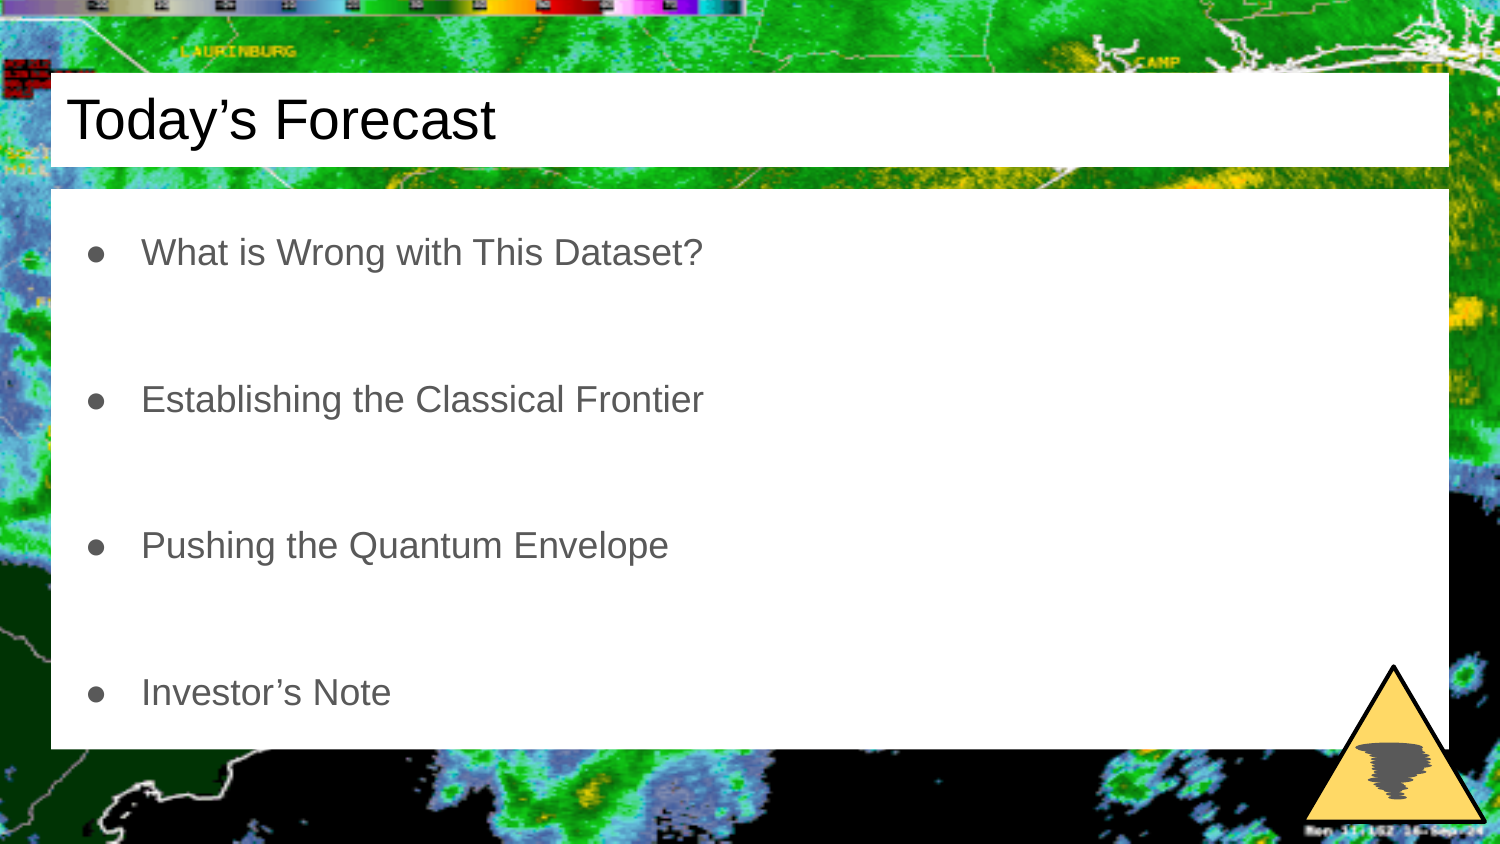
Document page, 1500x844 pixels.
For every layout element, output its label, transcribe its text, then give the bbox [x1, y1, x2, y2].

title Today’s Forecast [51, 72, 1449, 167]
list What is Wrong with This Dataset? Establishing the Classical Frontier Pushing the Quantum Envelope Investor’s Note [51, 189, 1449, 750]
picture [0, 0, 1500, 844]
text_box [1302, 666, 1486, 822]
